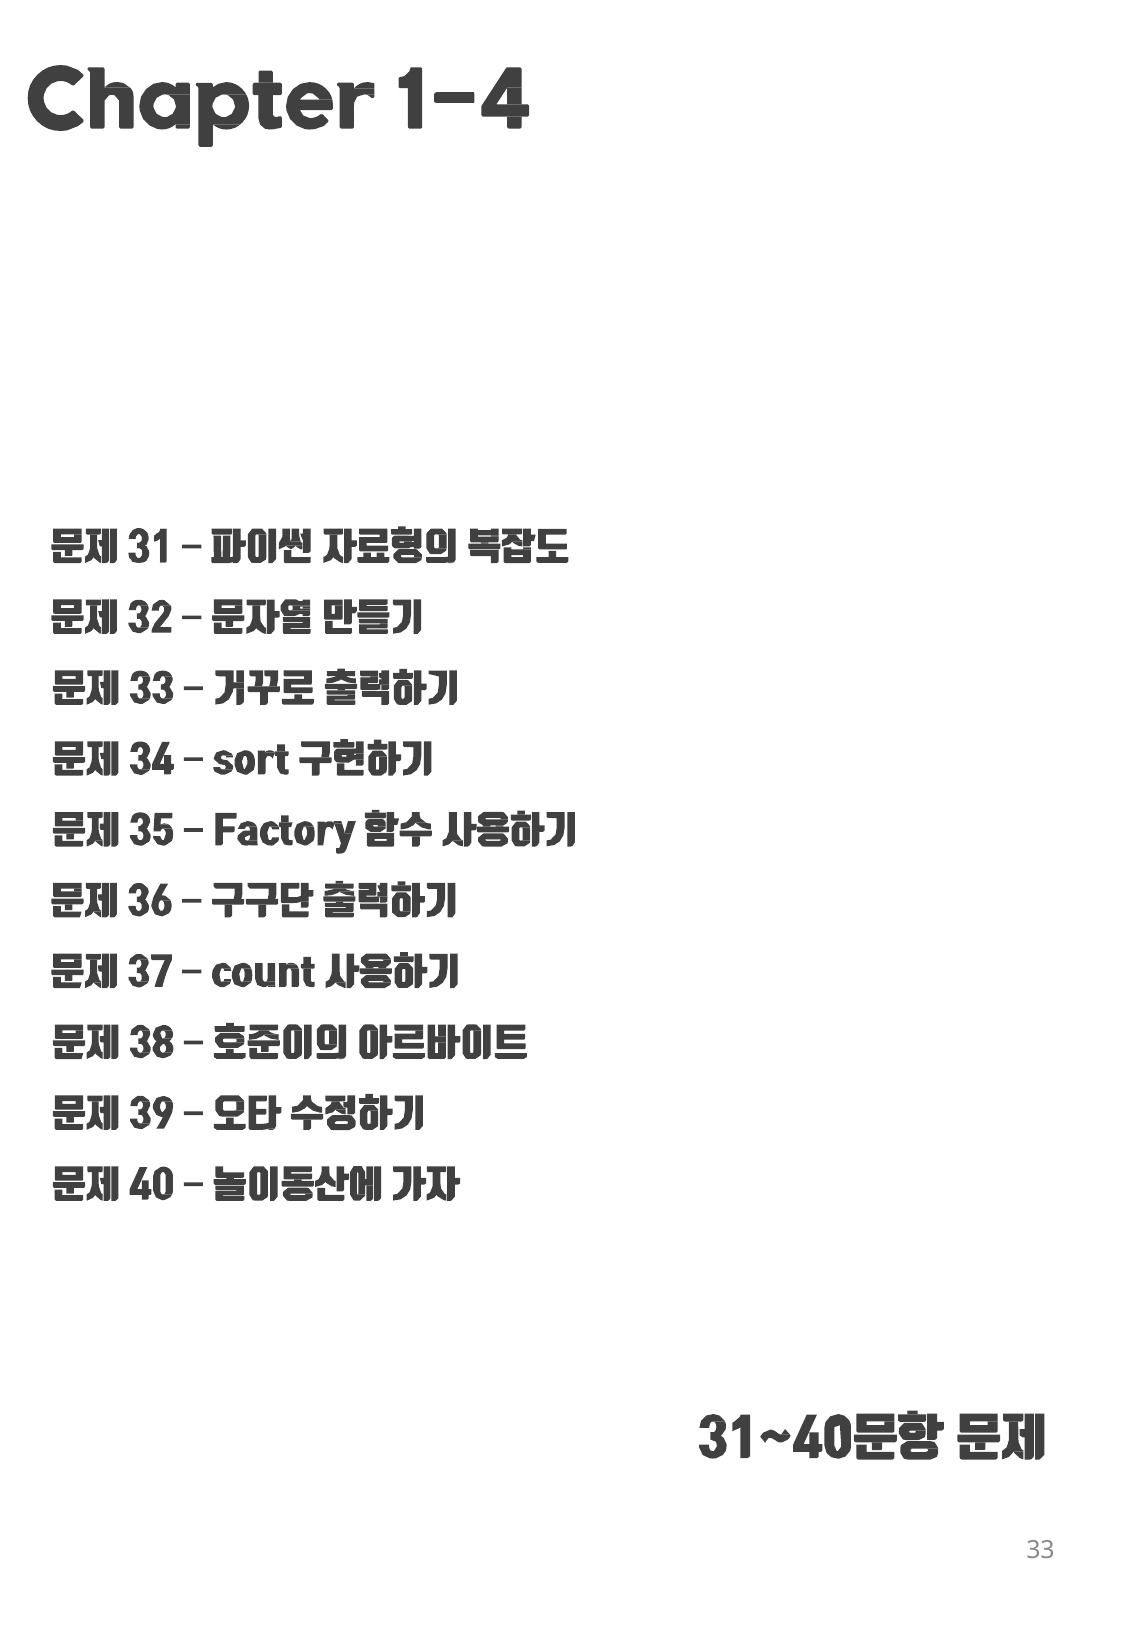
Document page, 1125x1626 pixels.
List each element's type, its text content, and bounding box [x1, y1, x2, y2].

text_box [213, 1095, 246, 1130]
text_box [54, 693, 84, 705]
text_box [51, 969, 84, 989]
text_box [51, 882, 84, 918]
text_box [129, 1095, 151, 1130]
text_box [246, 599, 311, 634]
text_box [151, 883, 172, 917]
text_box [496, 1024, 526, 1050]
text_box [325, 953, 392, 989]
text_box [1035, 1413, 1045, 1460]
text_box [391, 881, 425, 918]
text_box [212, 615, 245, 634]
text_box [86, 741, 119, 776]
text_box [85, 882, 117, 918]
text_box [151, 954, 172, 987]
text_box [824, 1414, 851, 1459]
text_box [195, 82, 250, 147]
text_box [152, 670, 174, 704]
text_box [391, 526, 422, 564]
text_box [367, 739, 402, 776]
text_box [732, 1414, 751, 1459]
text_box [128, 599, 150, 634]
text_box [394, 1095, 413, 1130]
text_box [151, 599, 172, 633]
text_box [183, 757, 203, 761]
text_box [399, 812, 432, 847]
text_box [212, 882, 279, 918]
text_box [213, 599, 243, 614]
text_box [536, 528, 569, 563]
text_box [183, 686, 203, 691]
text_box [333, 739, 364, 776]
text_box [86, 1095, 119, 1130]
text_box [294, 821, 315, 846]
text_box [139, 82, 190, 130]
text_box [183, 828, 203, 832]
text_box [211, 528, 246, 564]
text_box [793, 1414, 823, 1459]
text_box [53, 622, 82, 634]
text_box [247, 1024, 280, 1060]
text_box [325, 1095, 356, 1131]
text_box [51, 544, 84, 564]
text_box [358, 882, 388, 918]
text_box [286, 82, 333, 130]
text_box [153, 812, 174, 846]
text_box [357, 528, 390, 563]
text_box [317, 821, 356, 854]
text_box [152, 741, 174, 775]
text_box [252, 70, 282, 130]
text_box [129, 1167, 152, 1200]
text_box [483, 1024, 491, 1060]
text_box [51, 615, 84, 627]
text_box [215, 812, 237, 846]
text_box [450, 953, 458, 989]
text_box [510, 810, 545, 847]
text_box [315, 1166, 382, 1201]
text_box [853, 1413, 897, 1460]
text_box [257, 744, 289, 775]
text_box [323, 880, 356, 918]
text_box [415, 1095, 423, 1130]
text_box [213, 1166, 246, 1201]
text_box [760, 1429, 791, 1443]
text_box [364, 809, 400, 847]
text_box [281, 670, 314, 705]
text_box [54, 1024, 84, 1039]
text_box [87, 67, 134, 129]
text_box [392, 1053, 425, 1059]
text_box [255, 963, 276, 988]
text_box [248, 1095, 282, 1130]
text_box [699, 1414, 727, 1459]
text_box [283, 1024, 302, 1059]
text_box [323, 528, 357, 564]
text_box [393, 952, 428, 989]
text_box [86, 812, 119, 847]
text_box [428, 670, 447, 705]
text_box [53, 599, 82, 614]
text_box [546, 812, 565, 847]
text_box [53, 528, 82, 543]
text_box [426, 528, 456, 564]
text_box [413, 599, 422, 634]
text_box [398, 67, 423, 129]
text_box [423, 741, 432, 776]
text_box [959, 1444, 998, 1460]
text_box [413, 1166, 427, 1201]
text_box [183, 1040, 203, 1045]
text_box [129, 1024, 151, 1059]
text_box [247, 528, 267, 563]
text_box [1002, 1413, 1034, 1460]
text_box [247, 670, 280, 705]
text_box [259, 815, 293, 846]
text_box [27, 65, 84, 131]
text_box [447, 1024, 461, 1060]
text_box [426, 882, 446, 918]
text_box [304, 1024, 312, 1060]
text_box [268, 528, 277, 564]
text_box [278, 528, 311, 564]
text_box [360, 670, 390, 705]
text_box [52, 670, 86, 698]
text_box [434, 92, 475, 104]
text_box [54, 1118, 84, 1130]
text_box [898, 1410, 944, 1460]
text_box [403, 741, 422, 776]
text_box [392, 599, 412, 634]
text_box [53, 953, 82, 968]
text_box [152, 1024, 174, 1059]
text_box [86, 670, 119, 705]
text_box [567, 812, 575, 847]
text_box [957, 1413, 1001, 1450]
text_box [337, 82, 375, 129]
text_box [85, 599, 117, 634]
text_box [182, 615, 202, 620]
text_box [85, 953, 117, 989]
text_box [426, 1166, 461, 1201]
text_box [54, 1095, 84, 1110]
text_box [281, 1166, 314, 1201]
text_box [316, 1024, 347, 1060]
text_box [379, 1024, 393, 1060]
text_box [129, 812, 151, 846]
text_box [152, 1096, 174, 1129]
text_box [278, 962, 300, 987]
text_box [324, 599, 352, 634]
text_box [280, 882, 314, 918]
text_box [324, 668, 358, 705]
text_box [129, 741, 151, 775]
text_box [215, 670, 244, 705]
text_box [213, 1022, 246, 1059]
text_box [394, 1024, 424, 1049]
text_box [359, 1024, 378, 1059]
text_box [52, 1111, 86, 1123]
text_box [182, 544, 202, 549]
text_box [85, 528, 117, 564]
text_box [442, 811, 510, 847]
text_box [462, 1024, 482, 1059]
text_box [183, 1182, 203, 1187]
text_box [212, 962, 253, 988]
text_box [359, 1093, 393, 1130]
text_box [299, 741, 332, 776]
text_box [52, 741, 86, 776]
text_box [468, 528, 536, 564]
text_box [300, 956, 315, 988]
text_box [393, 668, 427, 705]
text_box [52, 1040, 86, 1060]
text_box [183, 1111, 203, 1116]
text_box [52, 812, 86, 847]
text_box [449, 670, 457, 705]
text_box [481, 67, 530, 129]
text_box [237, 821, 258, 846]
text_box [213, 750, 255, 775]
text_box [129, 670, 151, 704]
text_box [393, 1166, 412, 1201]
text_box [52, 1182, 86, 1194]
text_box [427, 1024, 446, 1059]
slide_number 10 [1020, 1529, 1062, 1625]
text_box [54, 1166, 84, 1181]
text_box [153, 1166, 173, 1201]
text_box [86, 1166, 119, 1201]
text_box [54, 1189, 84, 1201]
text_box [429, 953, 448, 988]
text_box [447, 882, 456, 918]
text_box [494, 1053, 527, 1059]
text_box [86, 1024, 119, 1059]
text_box [128, 954, 150, 988]
text_box [270, 1166, 278, 1201]
text_box [290, 1095, 324, 1130]
text_box [182, 898, 202, 903]
text_box [128, 883, 150, 917]
text_box [128, 528, 167, 563]
text_box [182, 969, 202, 974]
text_box [344, 599, 390, 634]
text_box [249, 1166, 268, 1201]
